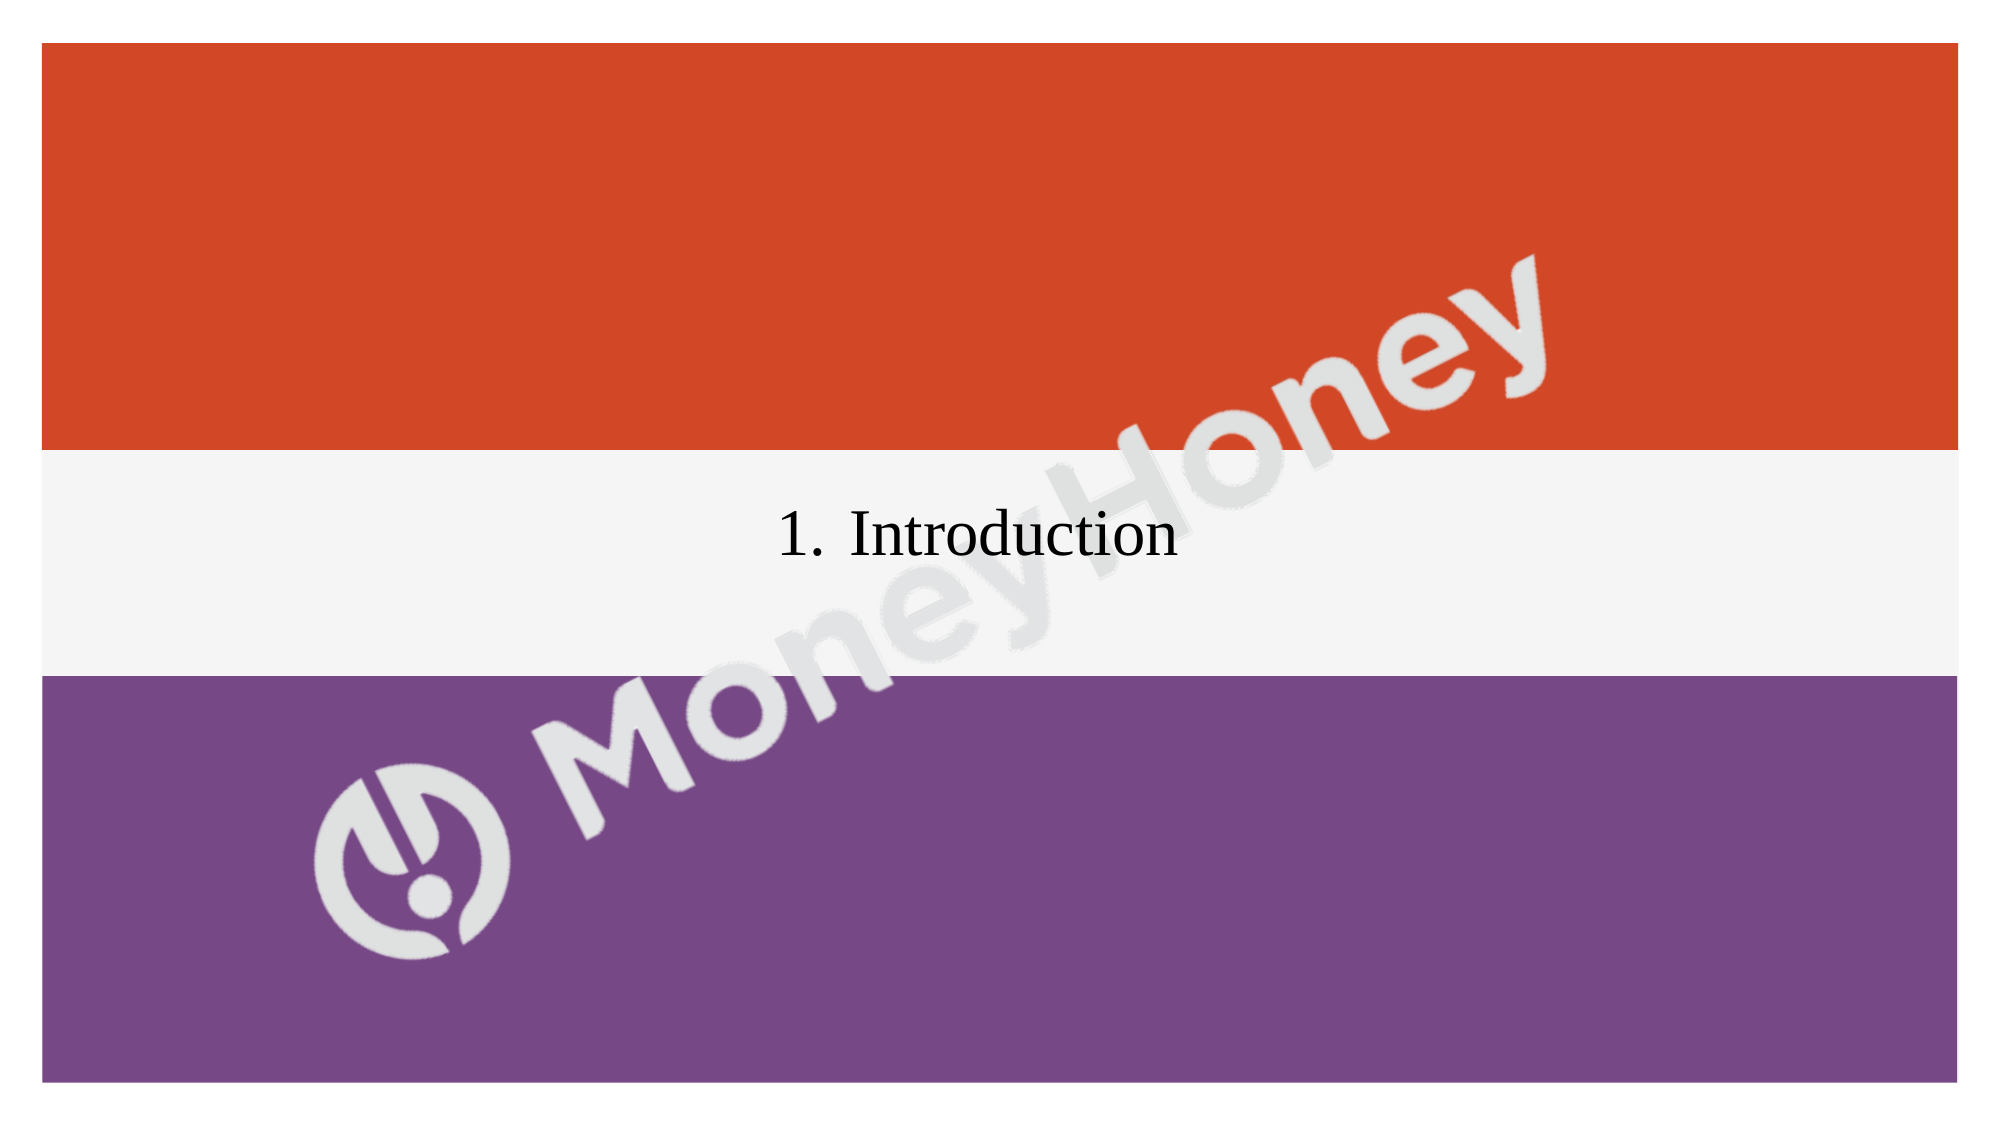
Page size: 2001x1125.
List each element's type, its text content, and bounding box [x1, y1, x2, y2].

text_box 1. Introduction [17, 447, 1940, 583]
